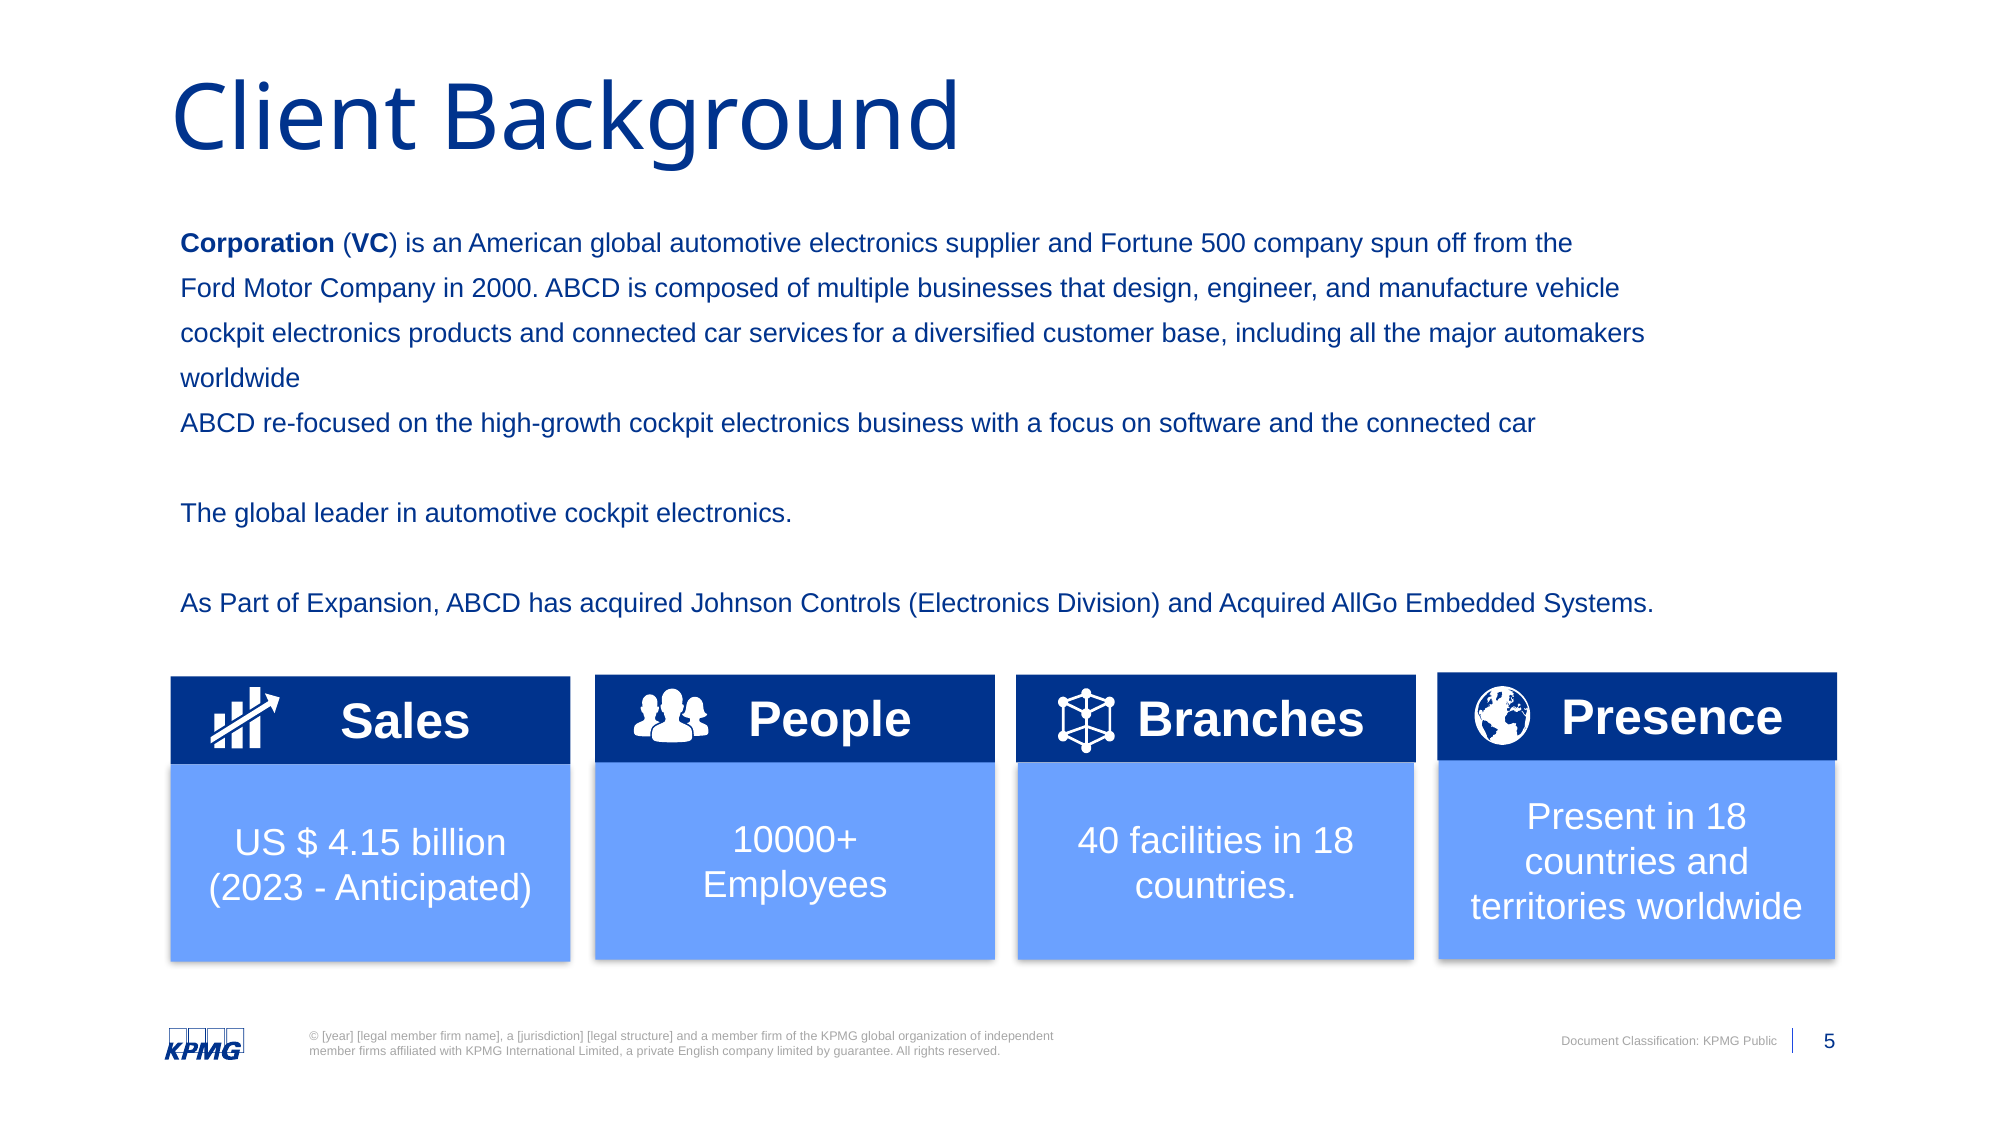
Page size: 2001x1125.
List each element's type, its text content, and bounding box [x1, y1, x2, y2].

text_box Corporation (VC) is an American global automotive electronics supplier and Fortune 500 company spun off from the Ford Motor Company in 2000. ABCD is composed of multiple businesses that design, engineer, and manufacture vehicle cockpit electronics products and connected car services for a diversified customer base, including all the major automakers worldwide ABCD re-focused on the high-growth cockpit electronics business with a focus on software and the connected car The global leader in automotive cockpit electronics. As Part of Expansion, ABCD has acquired Johnson Controls (Electronics Division) and Acquired AllGo Embedded Systems. [171, 216, 2000, 727]
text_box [170, 672, 1838, 962]
text_box Client Background [170, 87, 2000, 181]
